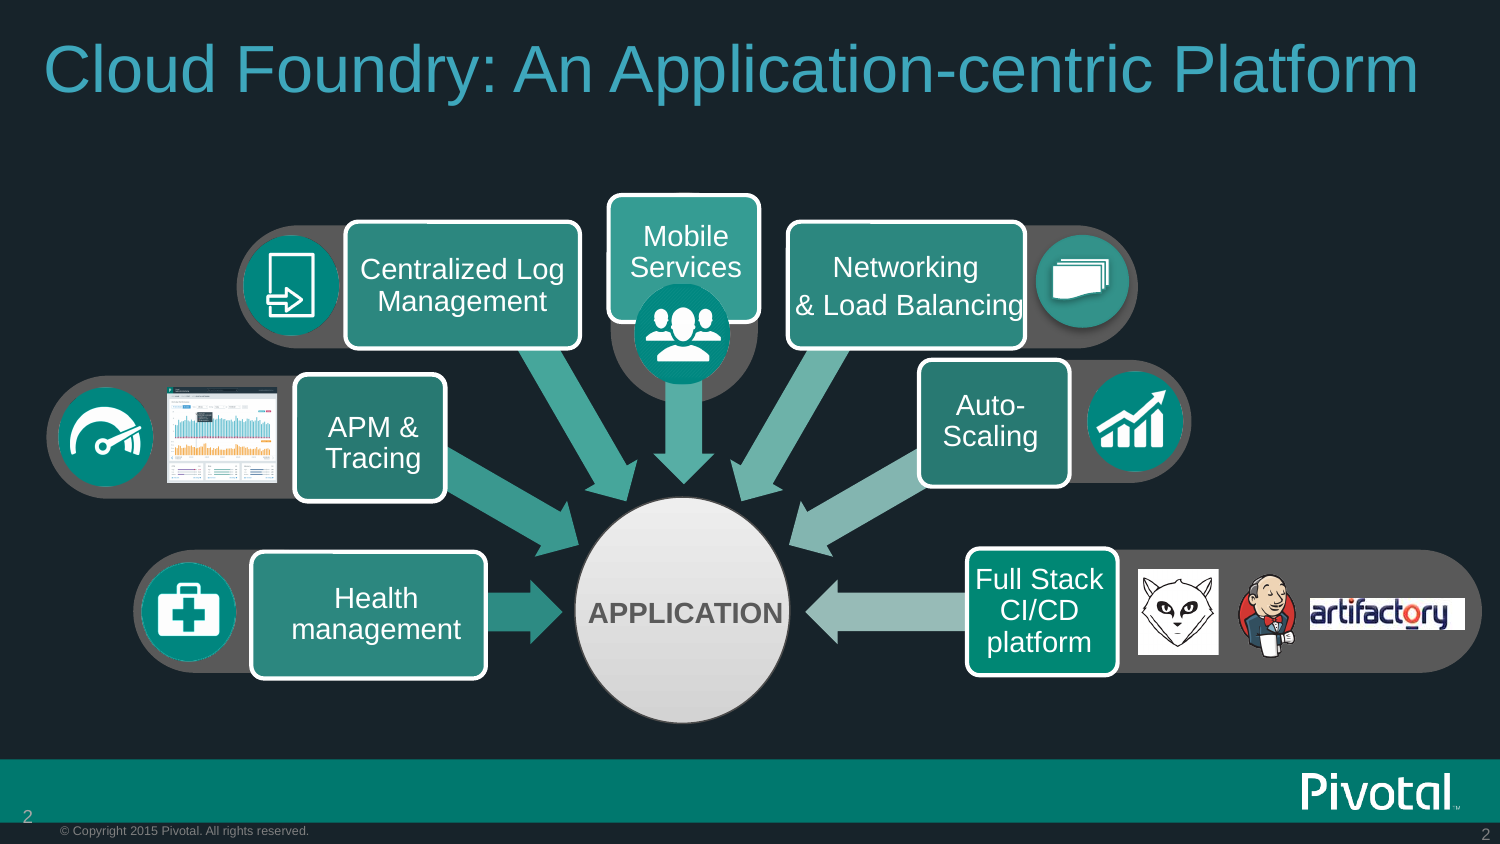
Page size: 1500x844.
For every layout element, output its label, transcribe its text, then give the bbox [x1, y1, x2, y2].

title Cloud Foundry: An Application-centric Platform [28, 18, 1500, 94]
picture [1302, 773, 1460, 810]
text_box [46, 192, 1483, 724]
slide_number 2 [7, 797, 70, 843]
